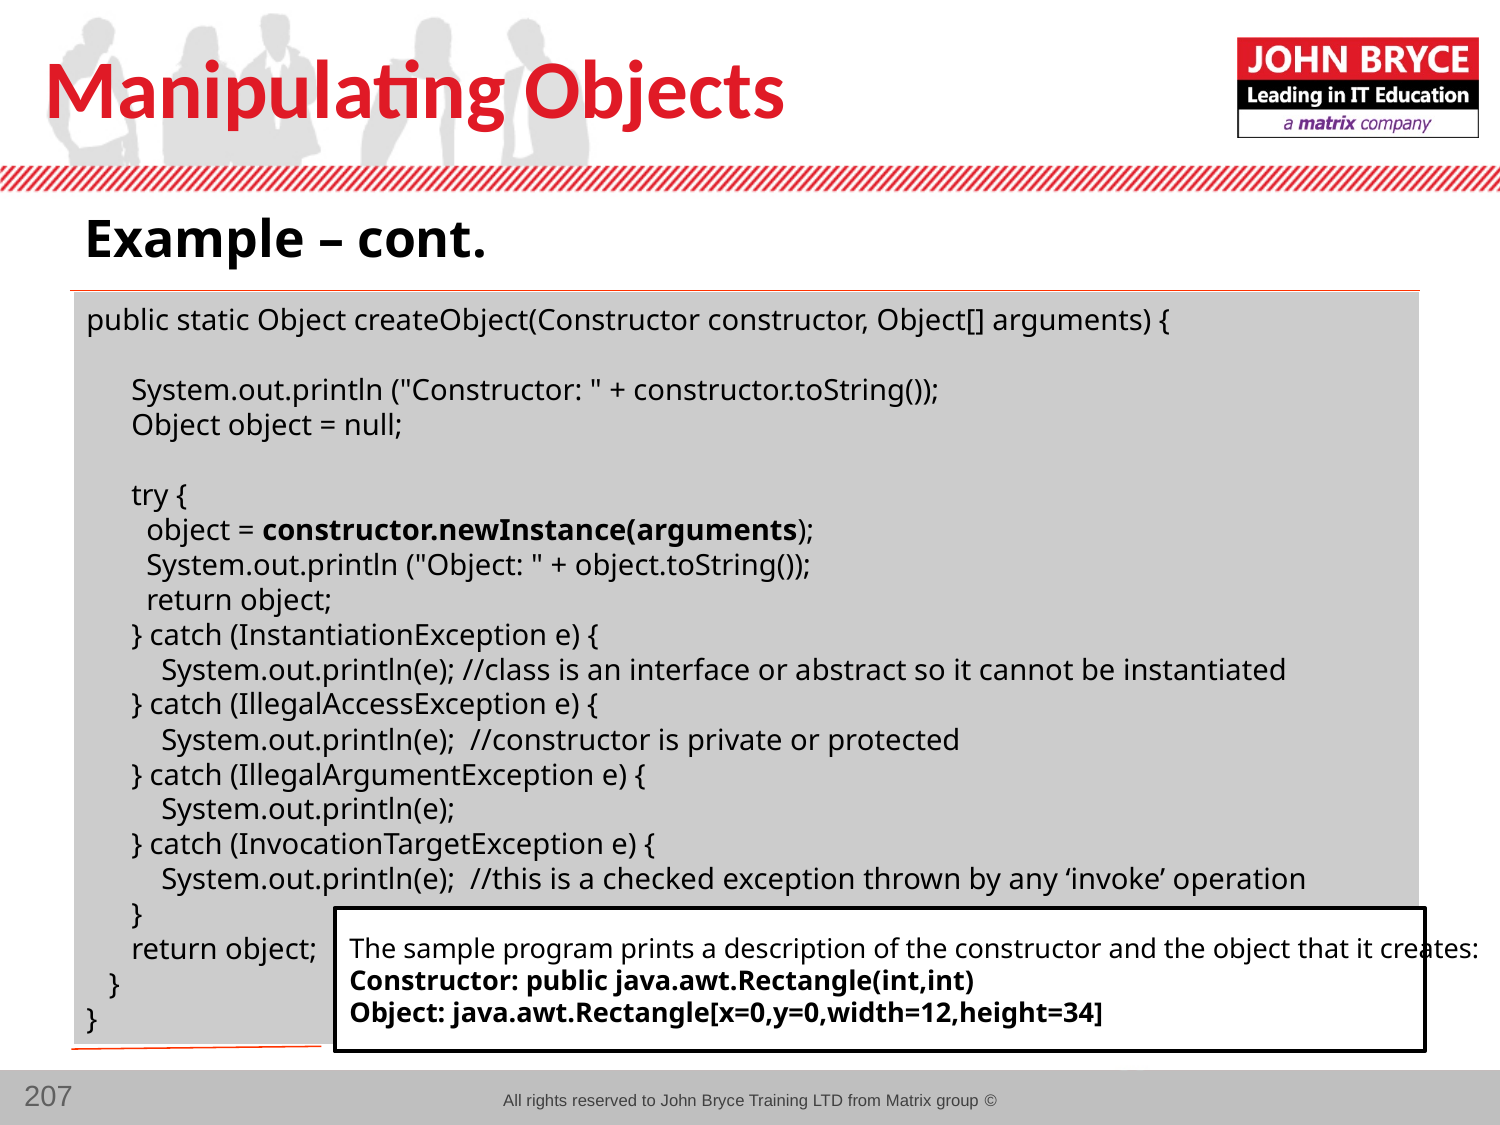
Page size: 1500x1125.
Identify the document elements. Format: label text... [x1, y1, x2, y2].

text_box The sample program prints a description of the constructor and the object that it creates: Constructor: public java.awt.Rectangle(int,int) Object: java.awt.Rectangle[x=0,y=0,width=12,height=34] [333, 906, 1427, 1053]
text_box public static Object createObject(Constructor constructor, Object[] arguments) { System.out.println ("Constructor: " + constructor.toString()); Object object = null; try { object = constructor.newInstance(arguments); System.out.println ("Object: " + object.toString()); return object; } catch (InstantiationException e) { System.out.println(e); //class is an interface or abstract so it cannot be instantiated } catch (IllegalAccessException e) { System.out.println(e); //constructor is private or protected } catch (IllegalArgumentException e) { System.out.println(e); } catch (InvocationTargetException e) { System.out.println(e); //this is a checked exception thrown by any ‘invoke’ operation } return object; } } [69, 288, 1423, 1048]
list Example – cont. [69, 198, 1420, 288]
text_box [71, 1046, 322, 1050]
picture [0, 0, 1500, 1070]
title Manipulating Objects [29, 21, 1235, 150]
